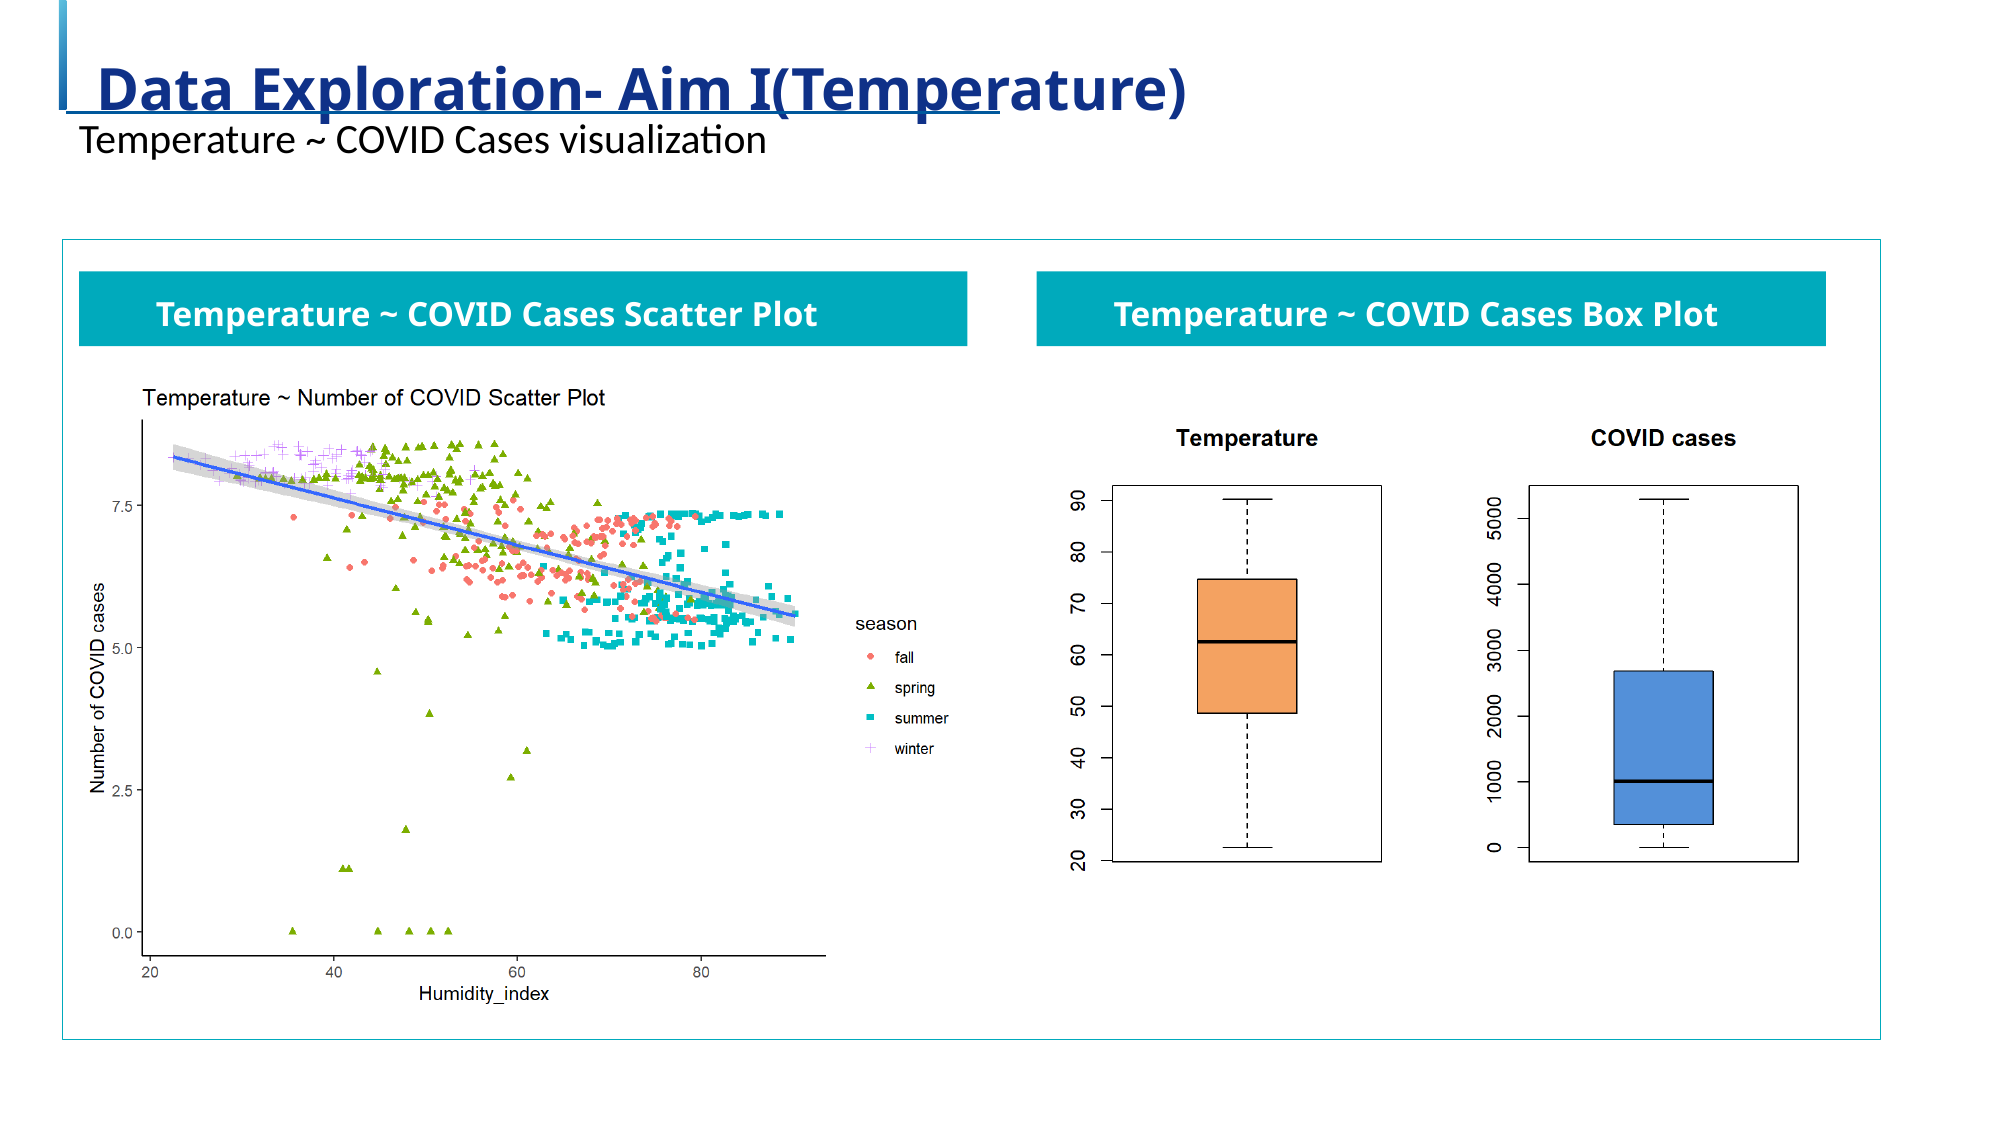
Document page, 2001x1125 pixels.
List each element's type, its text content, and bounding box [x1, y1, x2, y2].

text_box [62, 239, 1881, 1040]
text_box Data Exploration- Aim I(Temperature) [96, 59, 1764, 180]
text_box [58, 0, 67, 110]
text_box Temperature ~ COVID Cases visualization [64, 104, 1065, 170]
text_box Temperature ~ COVID Cases Box Plot [1036, 271, 1826, 347]
text_box Temperature ~ COVID Cases Scatter Plot [79, 271, 968, 347]
picture [78, 377, 968, 1013]
picture [1015, 388, 1848, 926]
